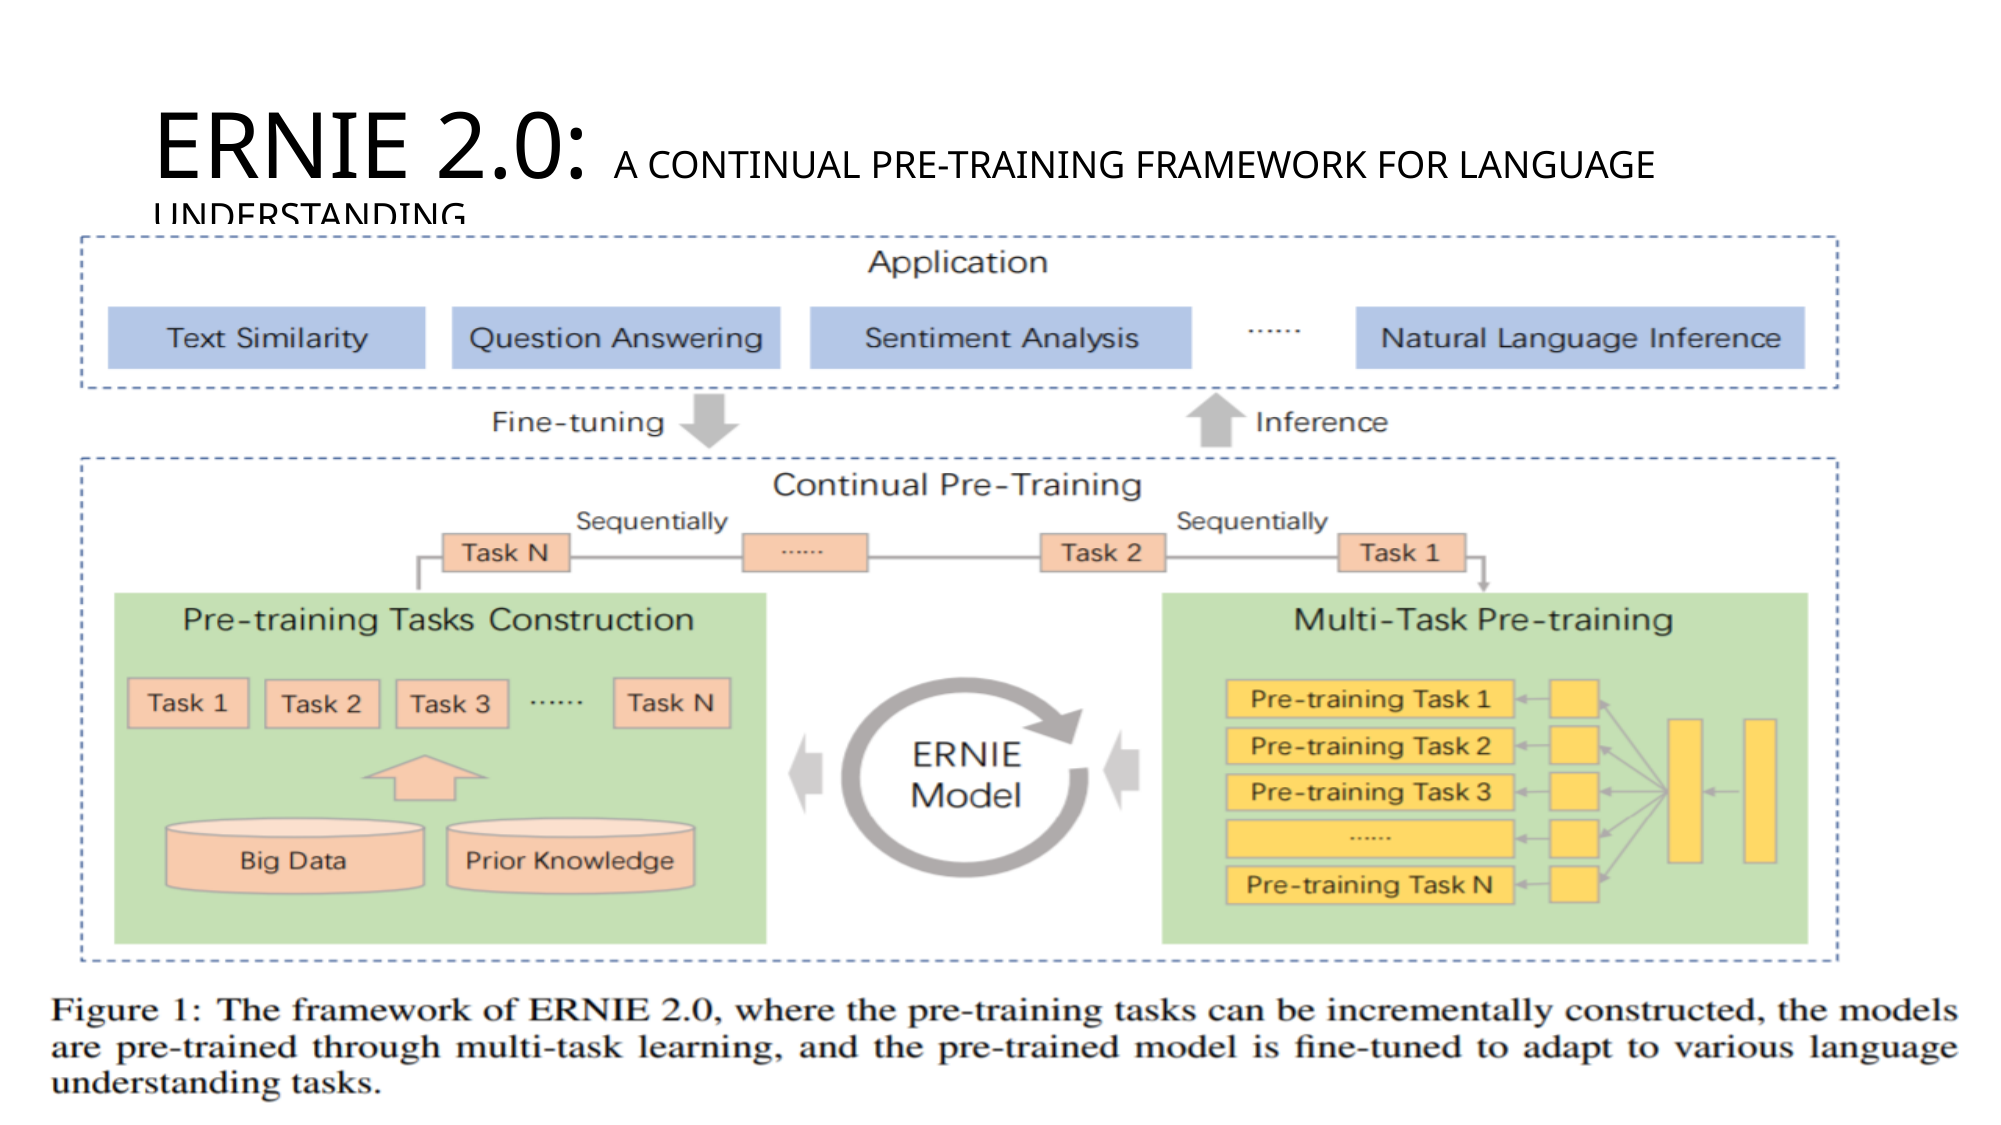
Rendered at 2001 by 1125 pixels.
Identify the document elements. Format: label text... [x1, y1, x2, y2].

title ERNIE 2.0: A CONTINUAL PRE-TRAINING FRAMEWORK FOR LANGUAGE UNDERSTANDING [137, 59, 1863, 224]
picture [41, 224, 1959, 1104]
